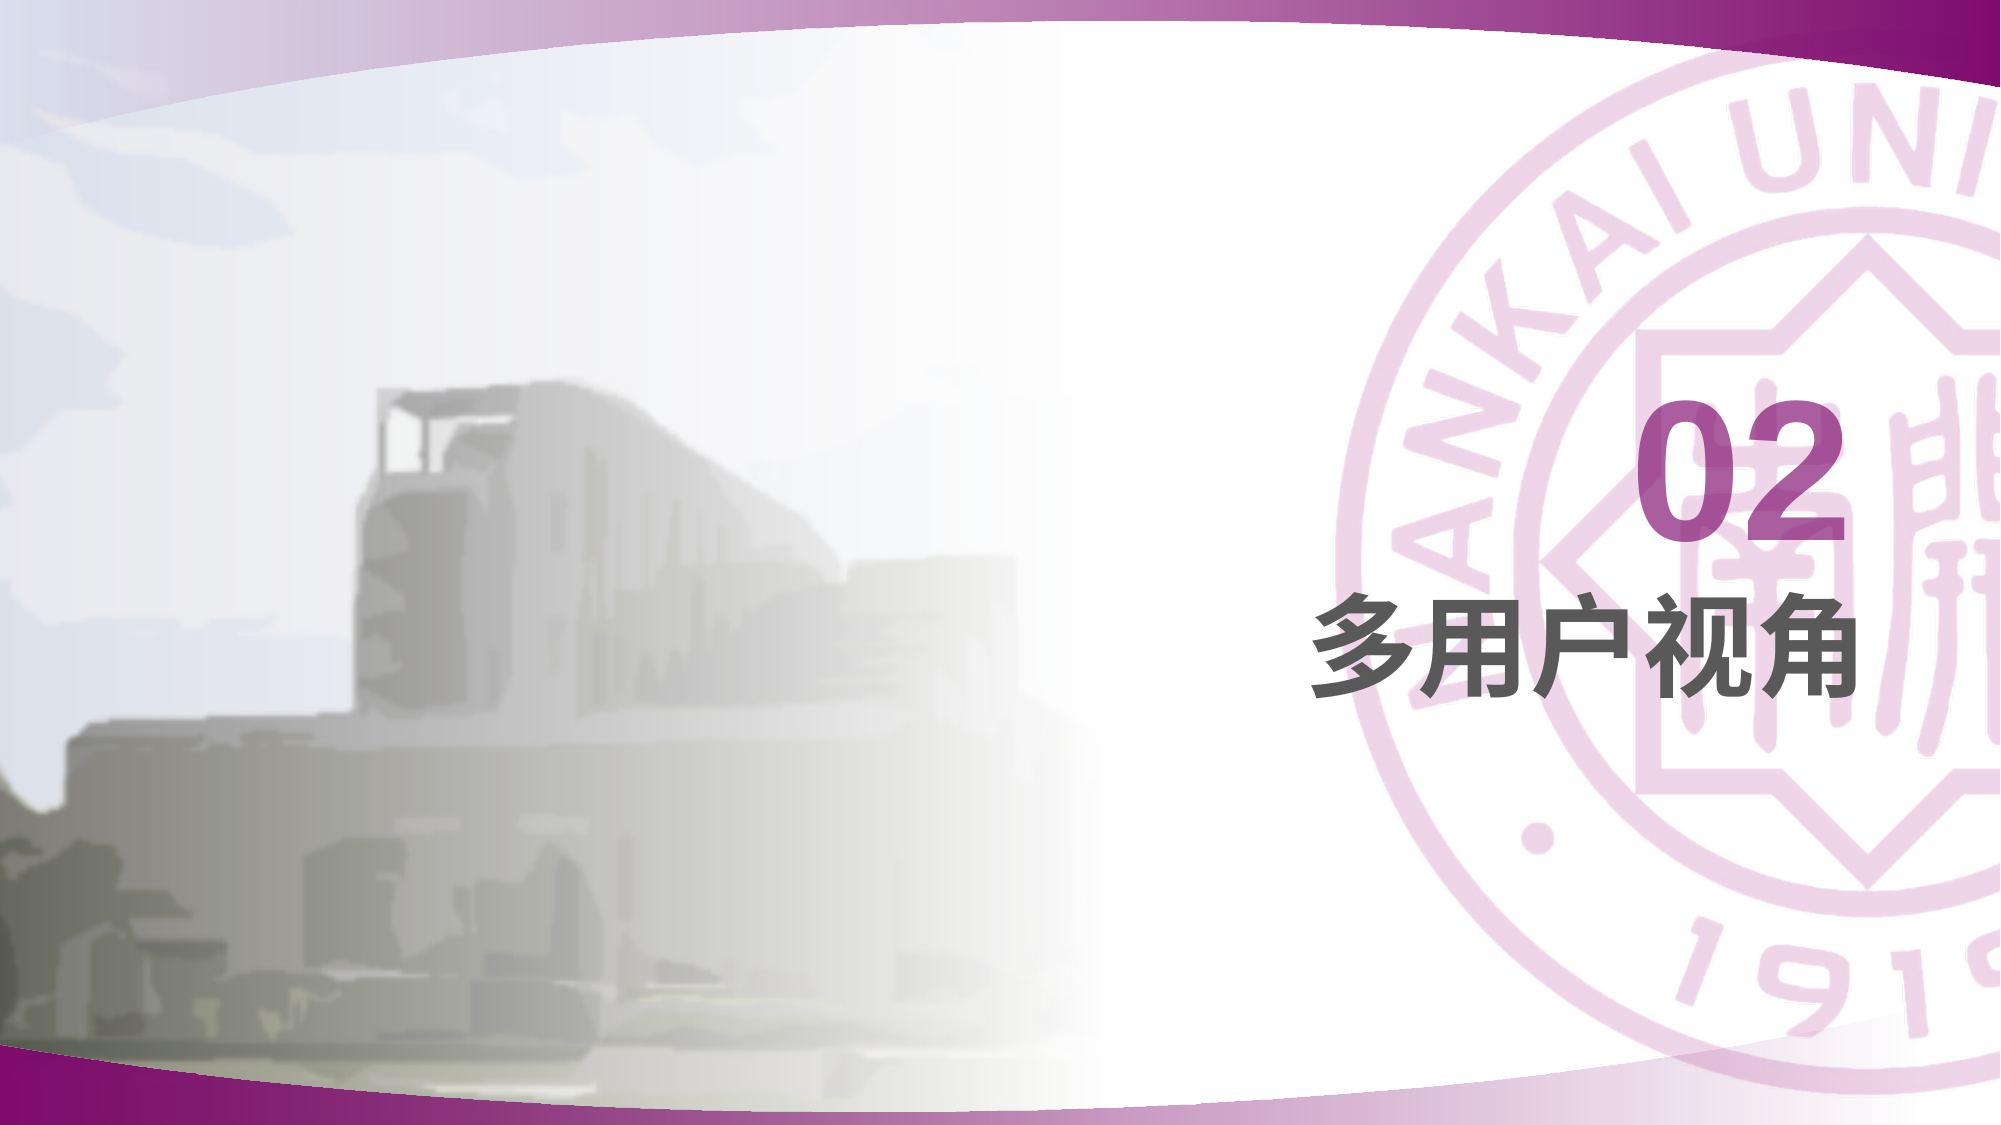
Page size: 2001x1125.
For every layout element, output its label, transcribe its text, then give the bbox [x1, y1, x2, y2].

text_box 多用户视角 [1290, 584, 1868, 714]
text_box 02 [1549, 323, 1868, 581]
picture [1245, 22, 2000, 1125]
